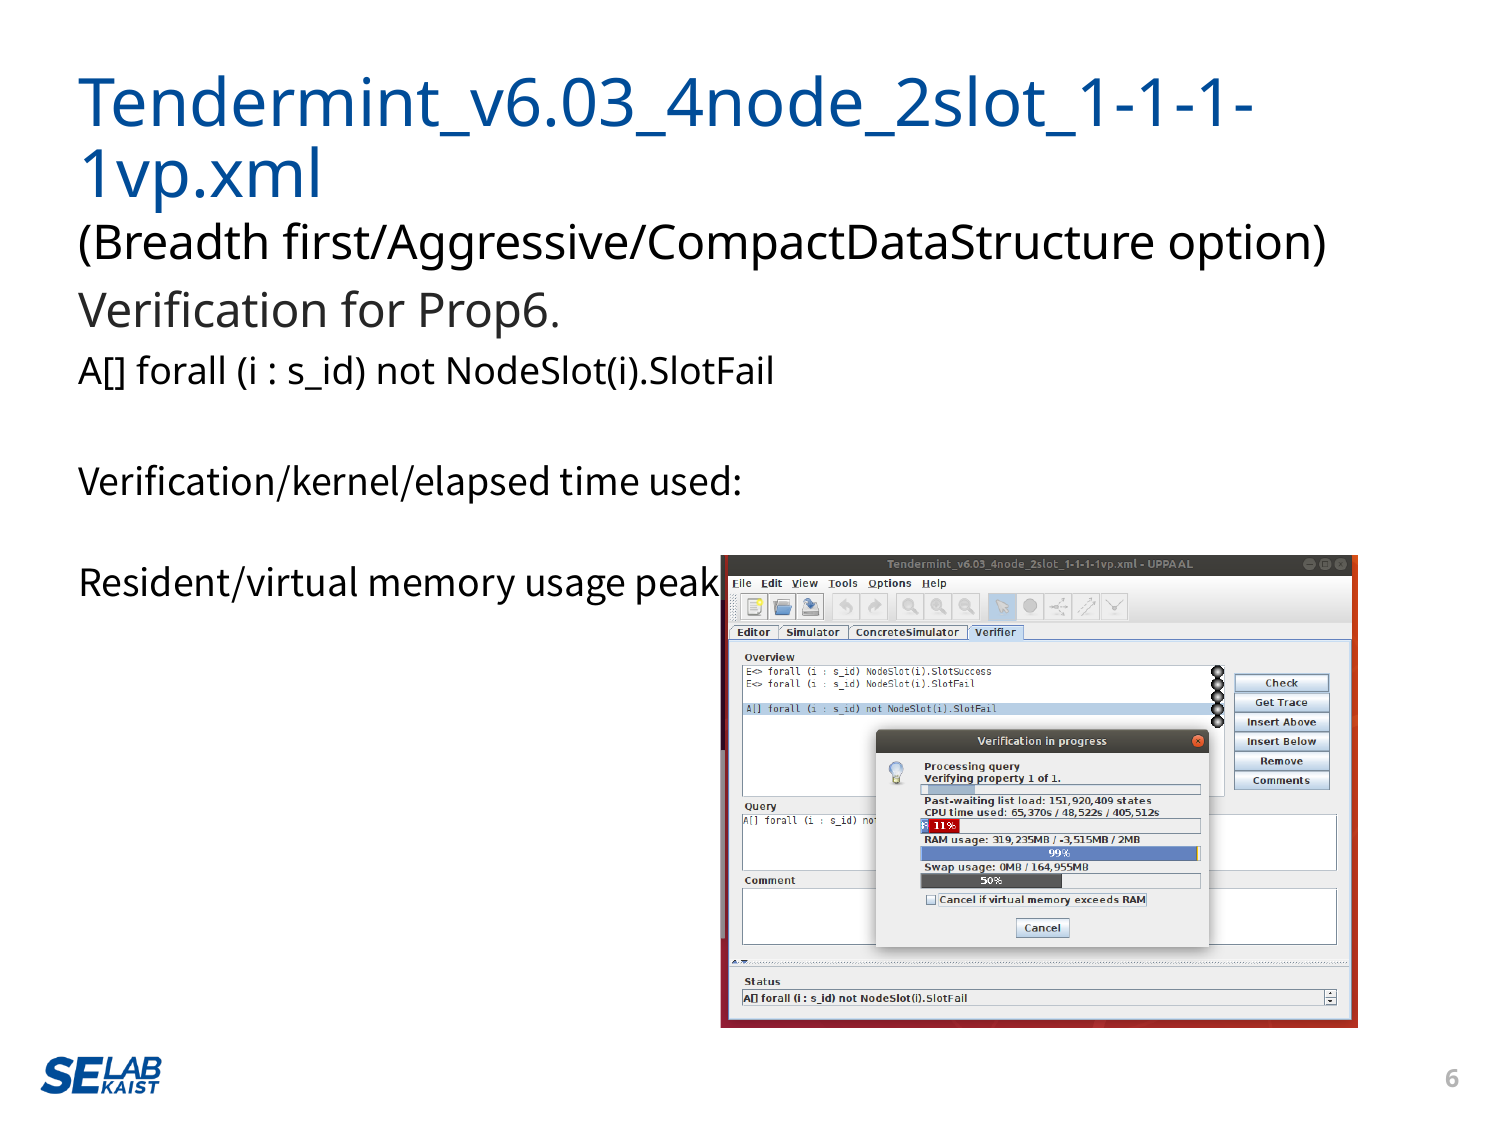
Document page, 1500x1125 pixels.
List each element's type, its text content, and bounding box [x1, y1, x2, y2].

text_box Tendermint_v6.03_4node_2slot_1-1-1-1vp.xml [63, 81, 1434, 200]
picture [37, 1047, 167, 1103]
text_box (Breadth first/Aggressive/CompactDataStructure option) Verification for Prop6. A[] forall (i : s_id) not NodeSlot(i).SlotFail Verification/kernel/elapsed time used: Resident/virtual memory usage peaks: [63, 204, 1434, 986]
text_box 1 [1253, 1058, 1460, 1100]
picture [720, 554, 1359, 1028]
